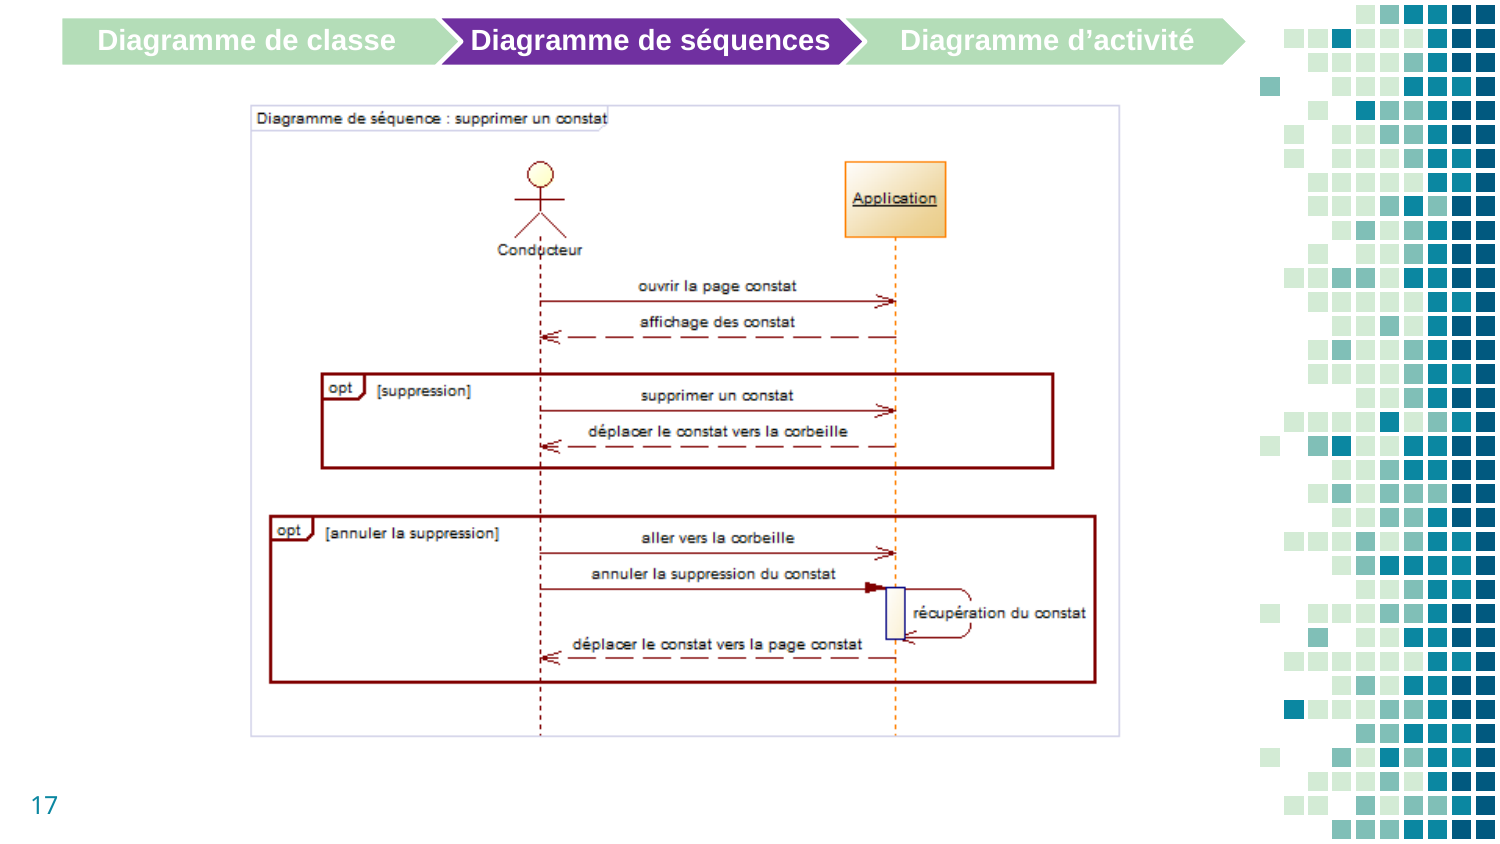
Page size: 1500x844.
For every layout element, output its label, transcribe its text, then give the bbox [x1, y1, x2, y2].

picture [249, 102, 1125, 742]
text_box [59, 15, 1250, 67]
slide_number 17 [15, 774, 105, 839]
